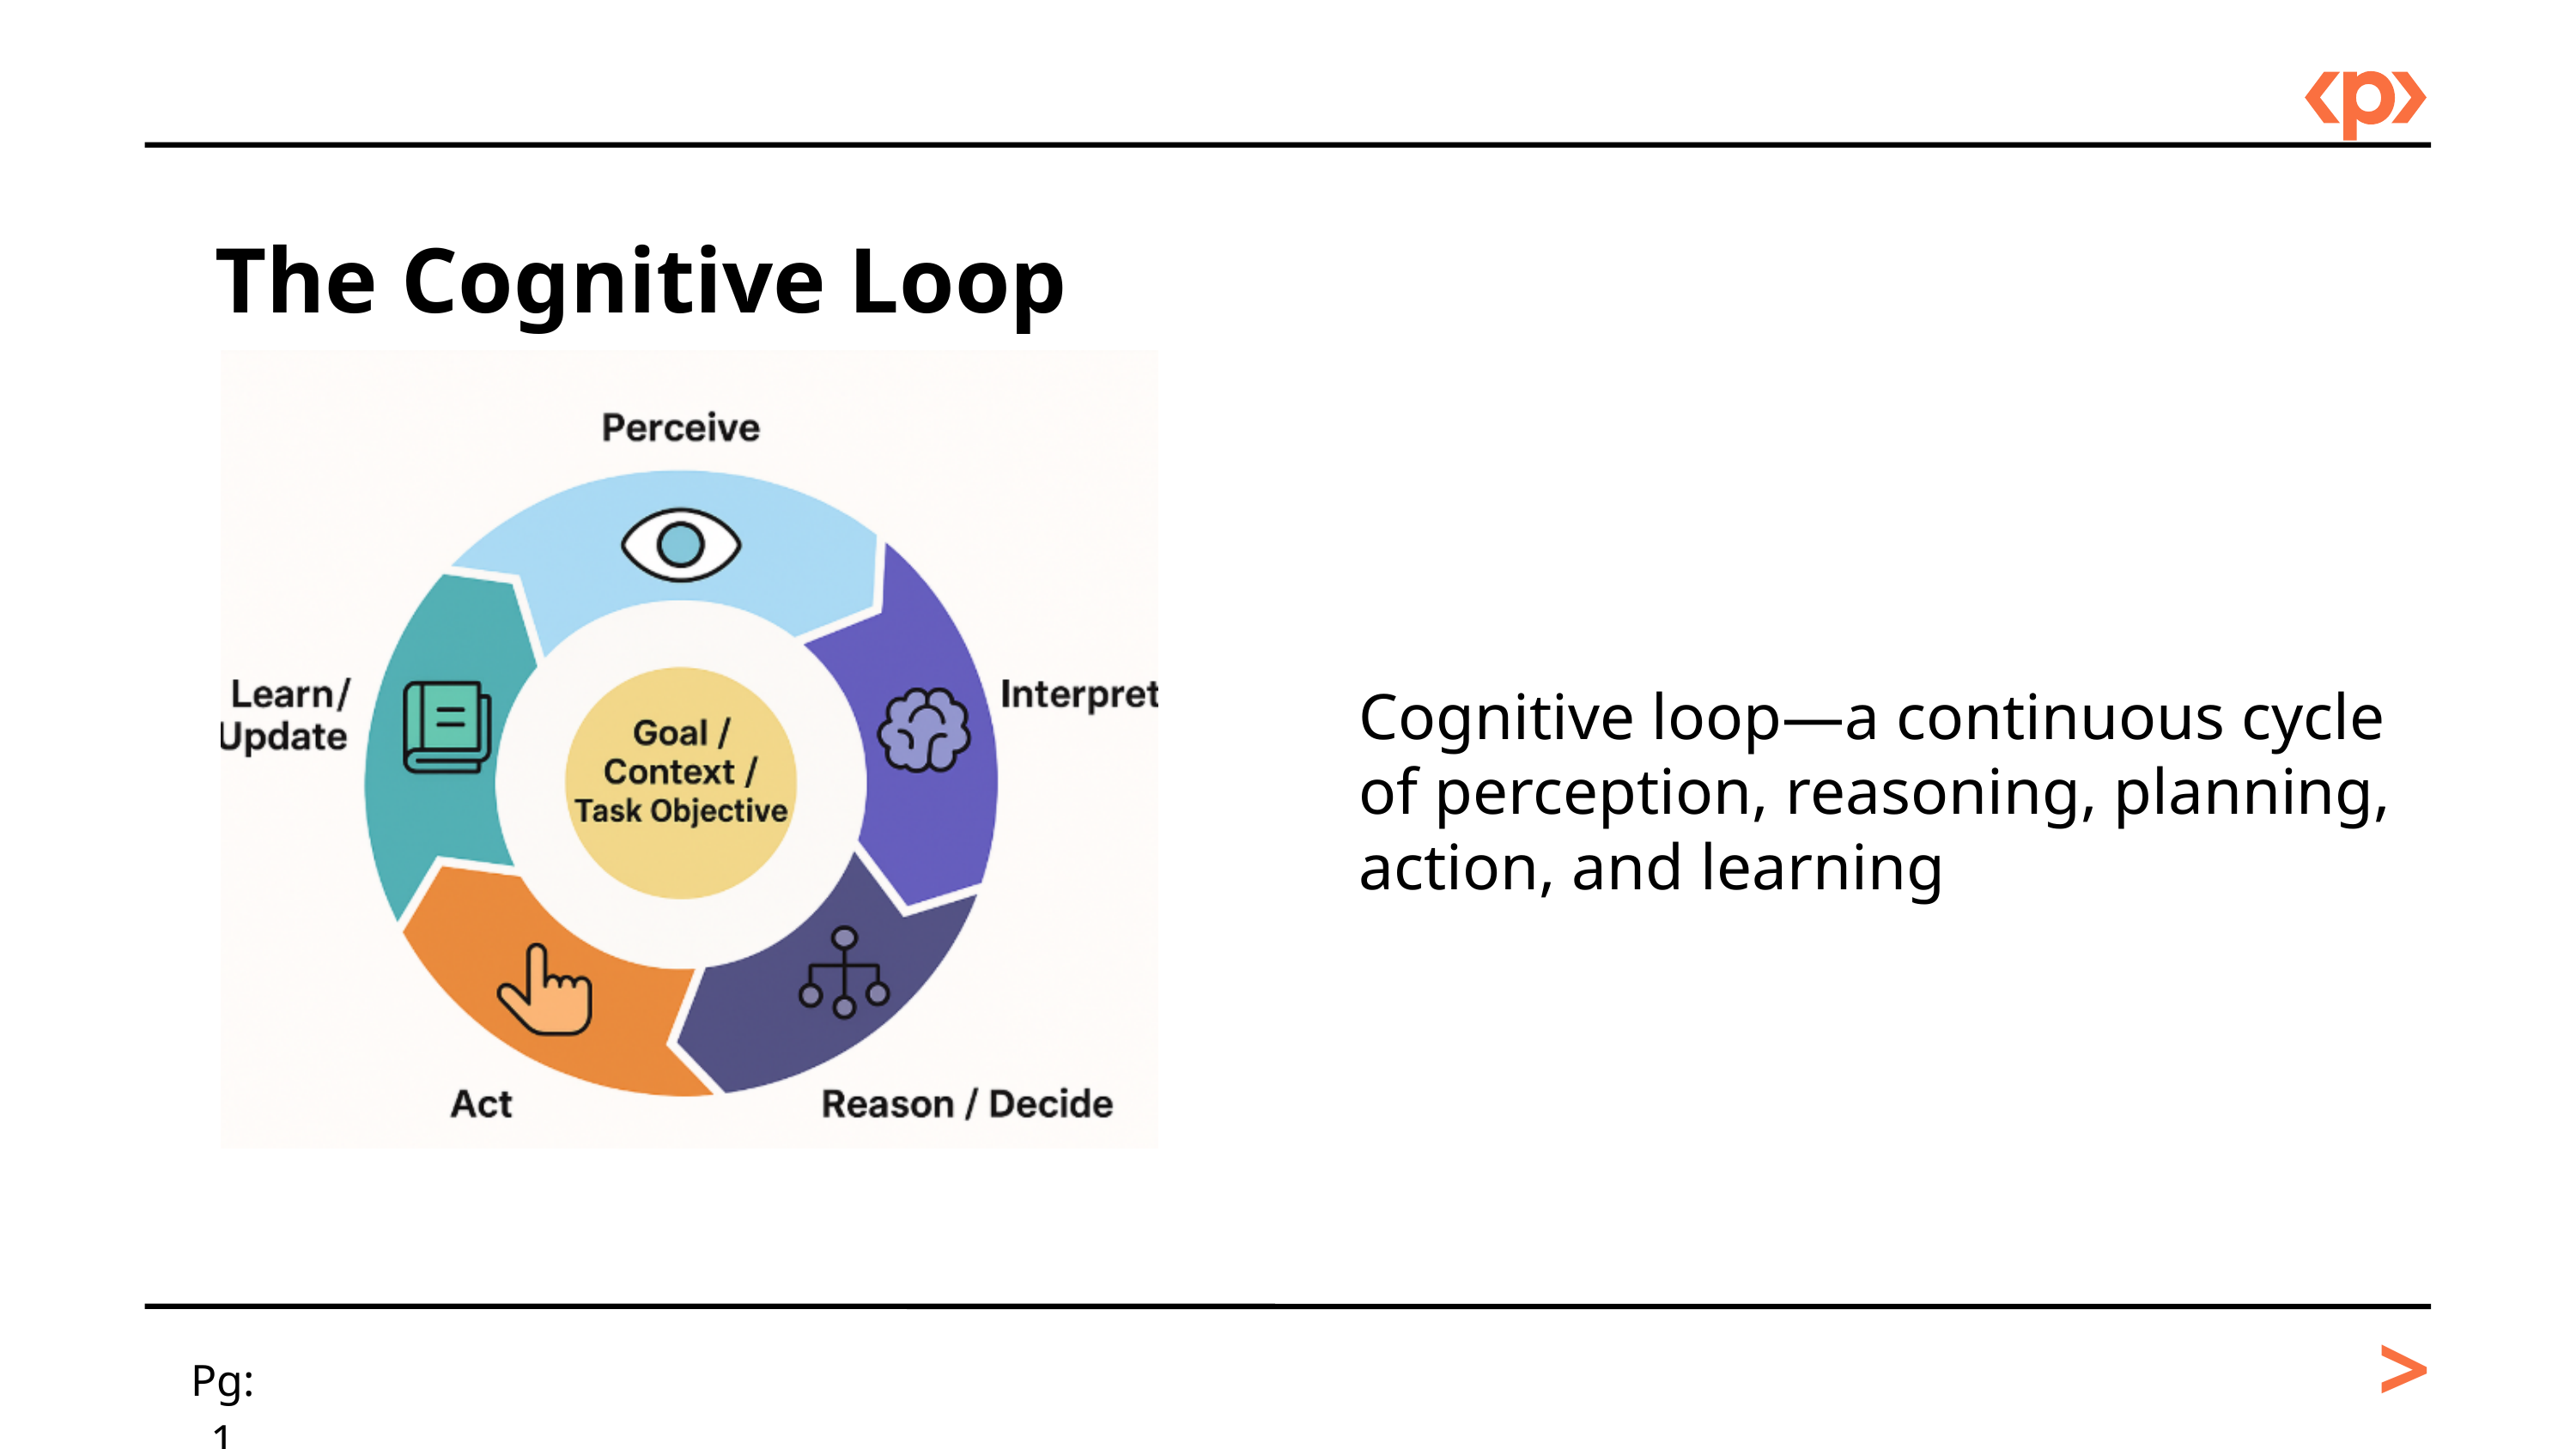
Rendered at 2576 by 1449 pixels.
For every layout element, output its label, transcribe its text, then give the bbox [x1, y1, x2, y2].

text_box Pg: 1 [177, 1344, 269, 1449]
picture [220, 349, 1159, 1149]
text_box The Cognitive Loop [144, 205, 1138, 331]
text_box Cognitive loop—a continuous cycle of perception, reasoning, planning, action, and learning [1345, 579, 2428, 751]
text_box > [2378, 1291, 2432, 1422]
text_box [2300, 66, 2432, 145]
